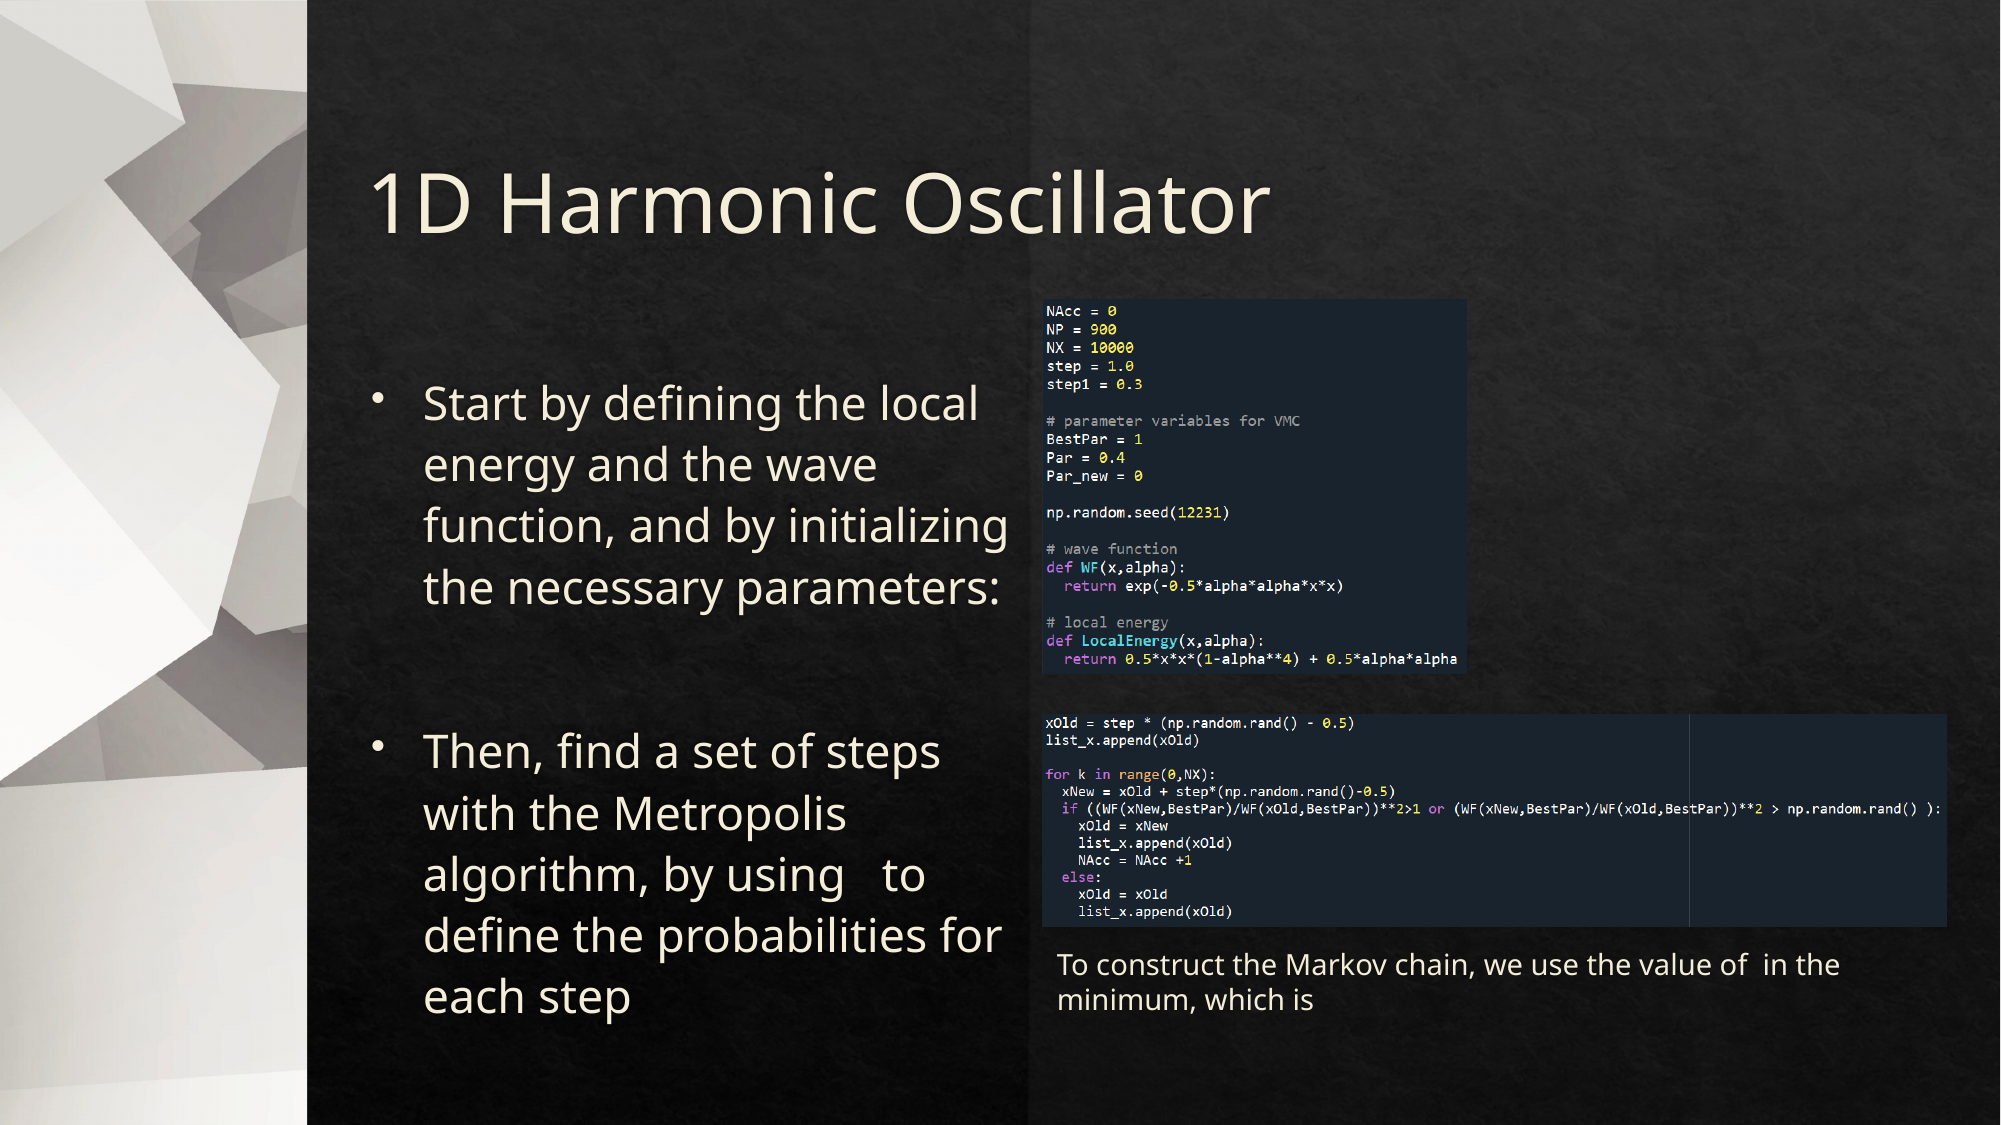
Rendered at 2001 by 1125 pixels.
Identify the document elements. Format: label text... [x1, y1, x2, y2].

title 1D Harmonic Oscillator [351, 99, 1018, 260]
picture [0, 0, 308, 1125]
picture [1026, 0, 2000, 1125]
text_box [312, 0, 1021, 1125]
